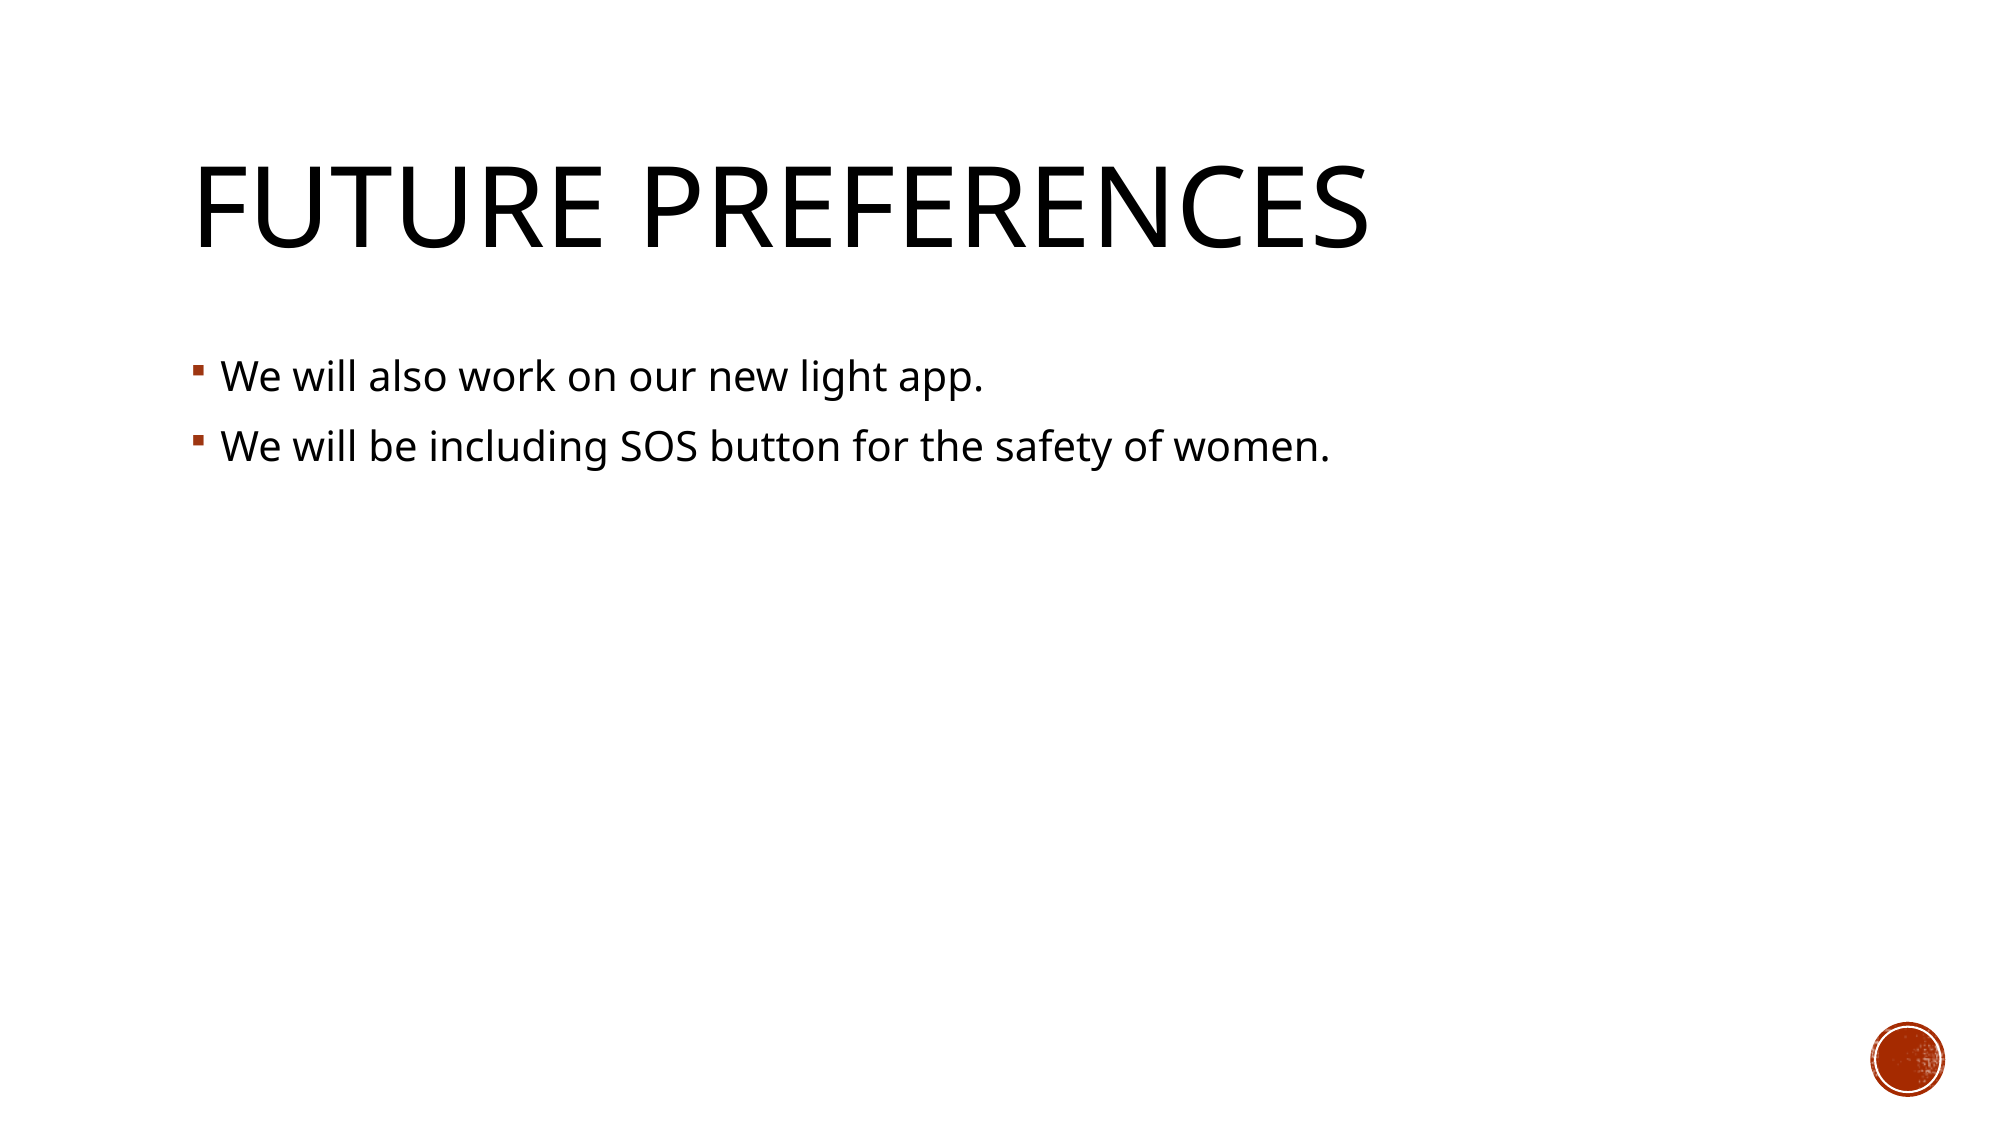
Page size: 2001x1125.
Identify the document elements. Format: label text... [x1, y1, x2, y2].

title Future preferences [175, 79, 1826, 344]
list We will also work on our new light app. We will be including SOS button for the safety of women. [175, 348, 1826, 1013]
